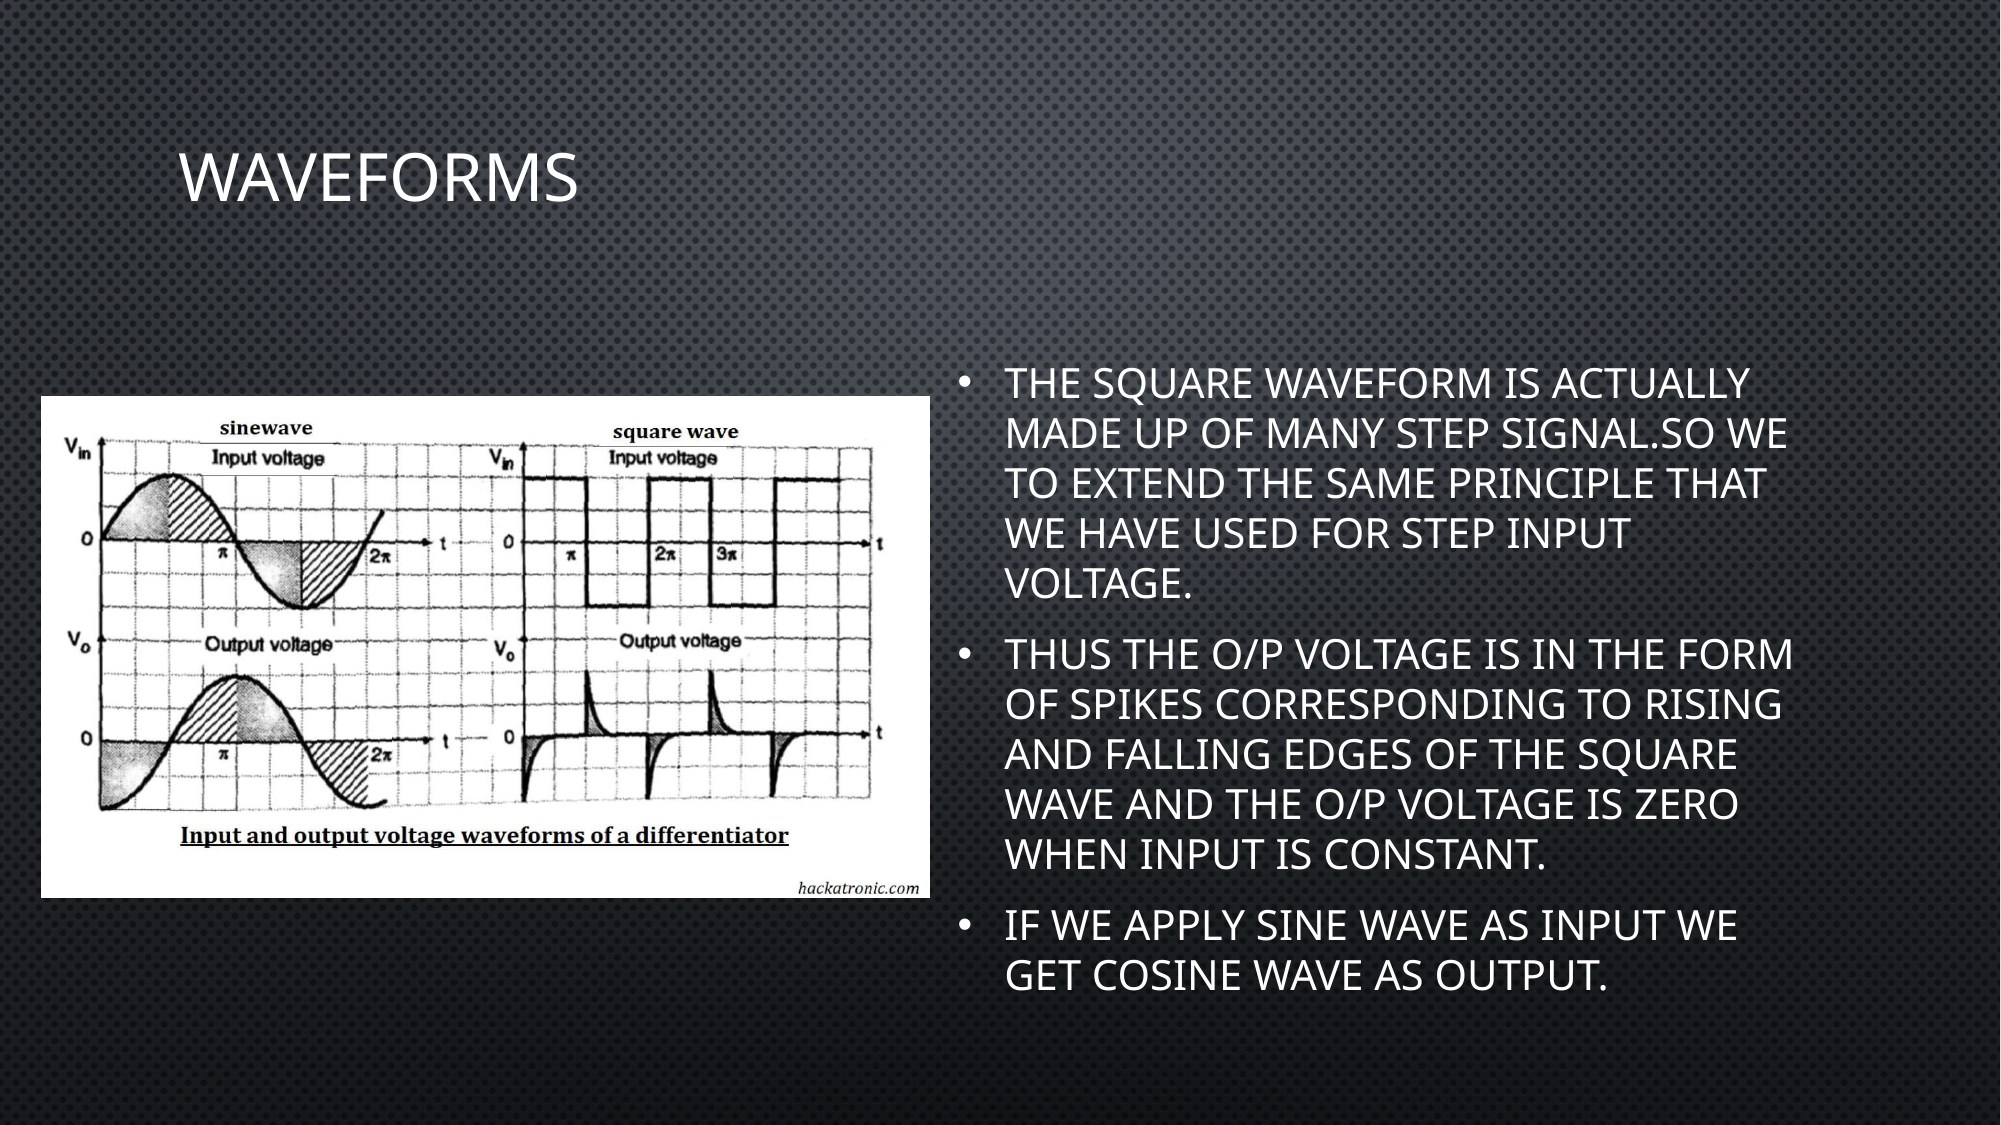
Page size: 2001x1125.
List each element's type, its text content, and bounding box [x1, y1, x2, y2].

list The square waveform is actually made up of many step signal.so we to extend the same principle that we have used for step input voltage. Thus the o/p voltage is in the form of spikes corresponding to rising and falling edges of the square wave and the o/p voltage is zero when input is constant. If we apply sine wave as input we get cosine wave as output. [942, 308, 1813, 1047]
picture [40, 395, 930, 898]
title waveforms [163, 78, 1349, 272]
